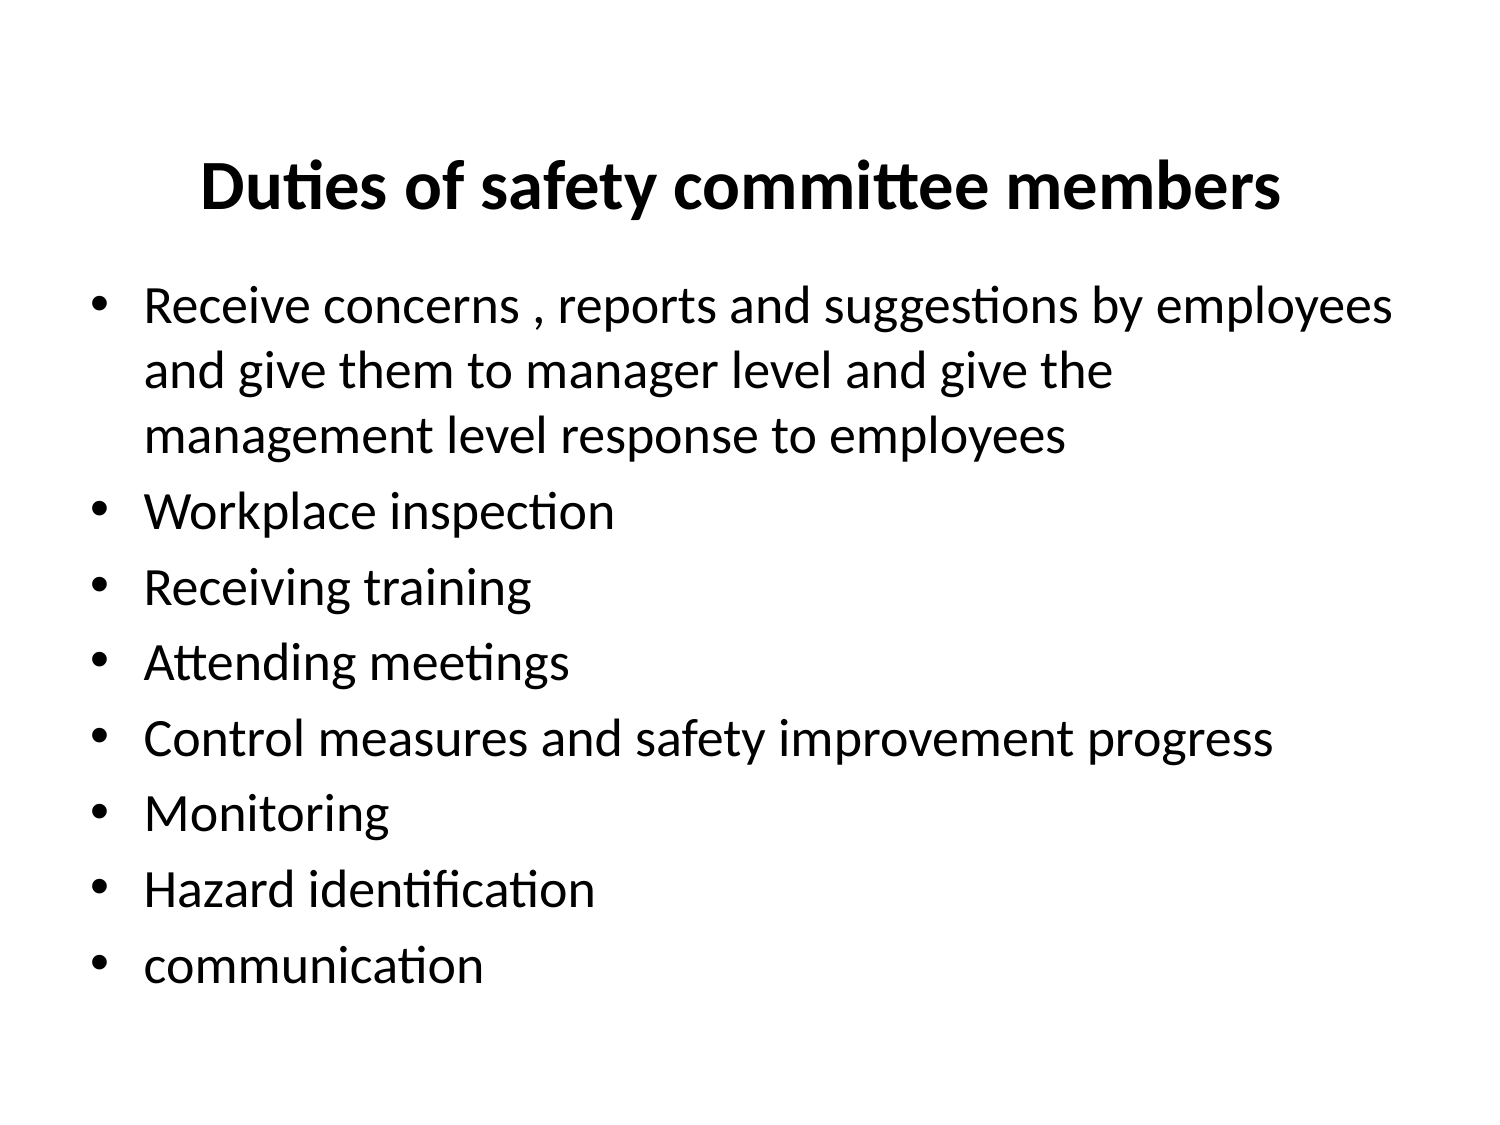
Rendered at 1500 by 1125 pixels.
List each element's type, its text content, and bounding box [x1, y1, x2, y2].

list Receive concerns , reports and suggestions by employees and give them to manager level and give the management level response to employees Workplace inspection Receiving training Attending meetings Control measures and safety improvement progress Monitoring Hazard identification communication [75, 262, 1425, 1005]
title Duties of safety committee members [75, 45, 1425, 233]
